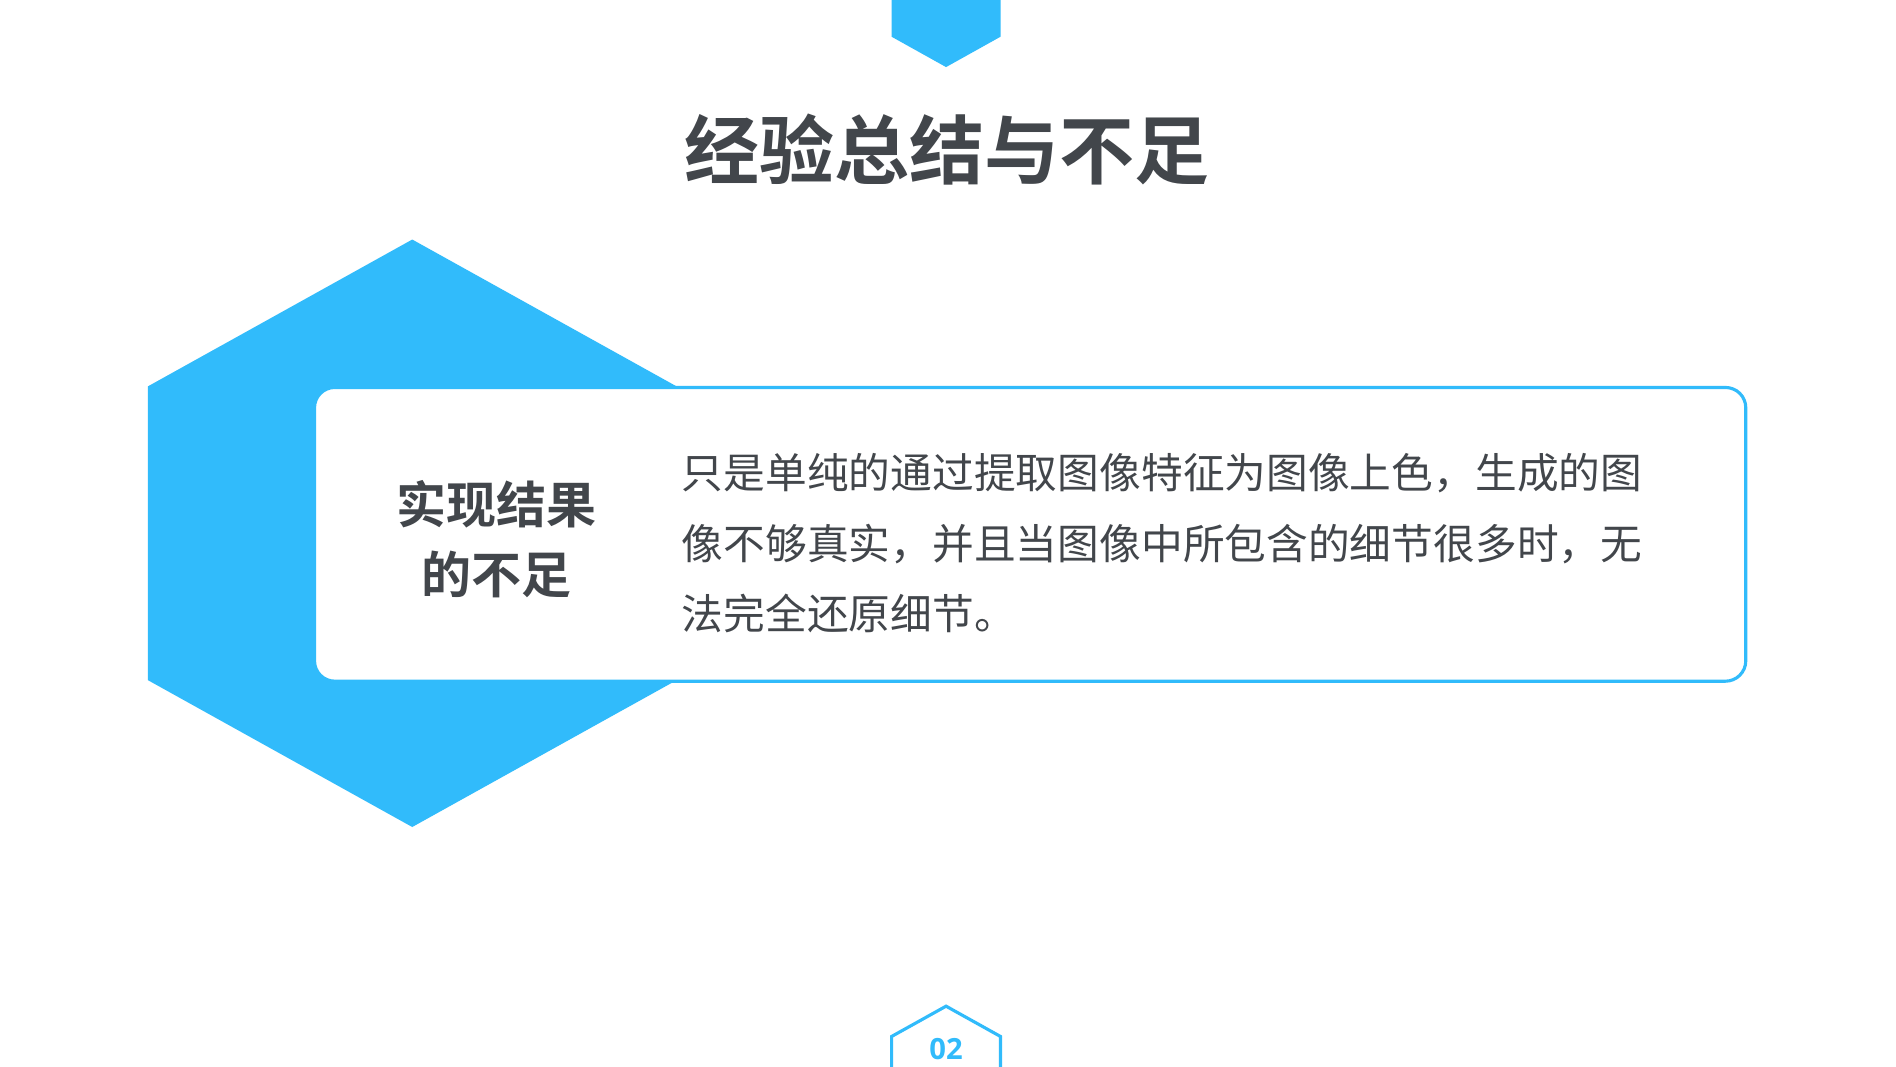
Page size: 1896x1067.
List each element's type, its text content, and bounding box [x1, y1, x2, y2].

text_box 经验总结与不足 [533, 87, 1362, 196]
text_box [147, 239, 677, 828]
text_box [314, 387, 1746, 682]
text_box [917, 1006, 975, 1022]
text_box [891, 0, 1001, 68]
text_box [993, 1032, 1001, 1067]
text_box [891, 1032, 899, 1067]
text_box 02 [899, 1022, 993, 1067]
text_box 只是单纯的通过提取图像特征为图像上色，生成的图像不够真实，并且当图像中所包含的细节很多时，无法完全还原细节。 [676, 424, 1660, 641]
text_box 实现结果的不足 [381, 462, 613, 606]
